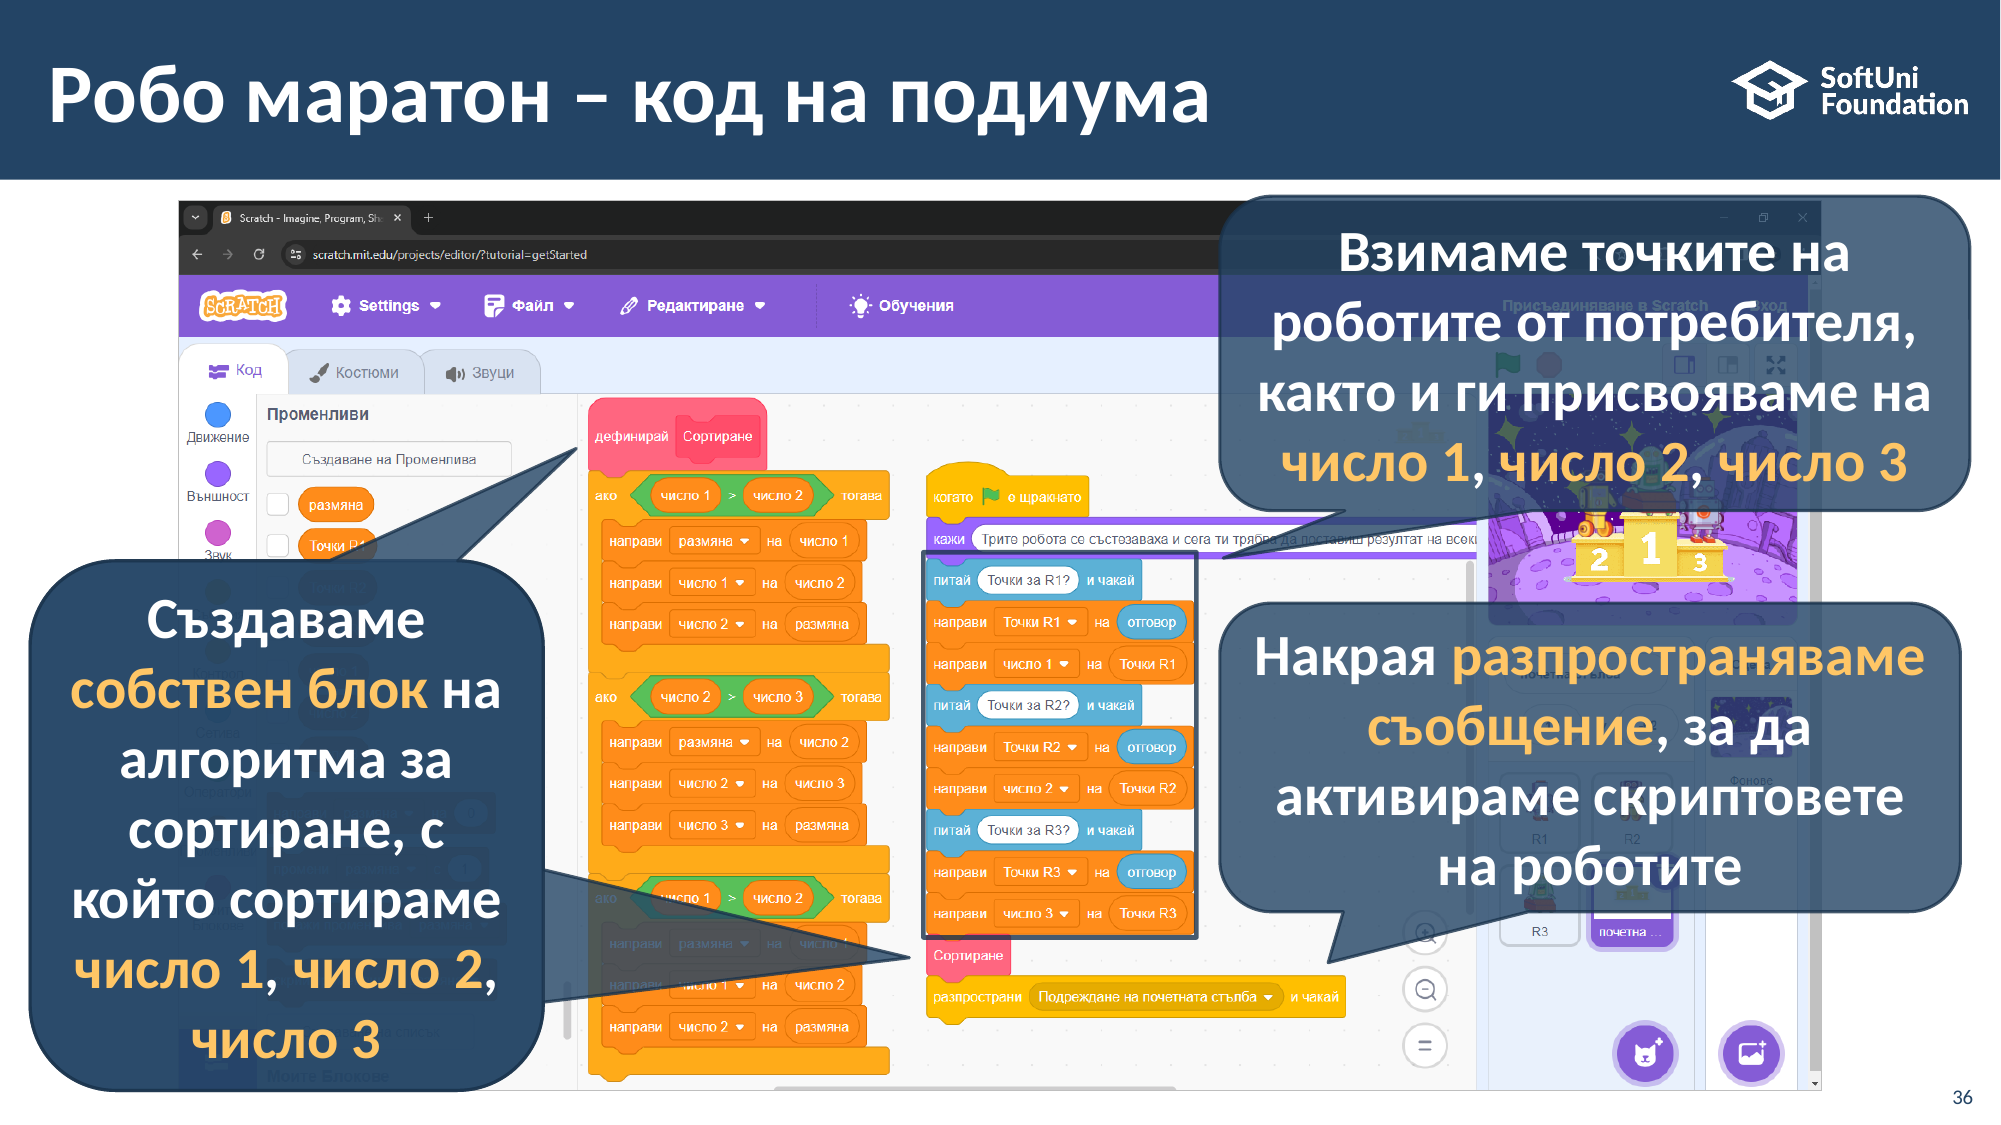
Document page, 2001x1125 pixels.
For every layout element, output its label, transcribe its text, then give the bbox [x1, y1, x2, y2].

picture [1731, 60, 1968, 120]
text_box Накрая разпространяваме съобщение, за да активираме скриптовете на роботите [1827, 601, 1963, 914]
text_box Взимаме точките на роботите от потребителя, както и ги присвояваме на число 1, число 2, число 3 [1252, 194, 1972, 513]
text_box Създаваме собствен блок на алгоритма за сортиране, с който сортираме число 1, число 2, число 3 [28, 558, 174, 1093]
title Робо маратон – код на подиума [31, 16, 1716, 162]
slide_number 36 [1927, 1067, 1989, 1117]
picture [178, 200, 1822, 1091]
